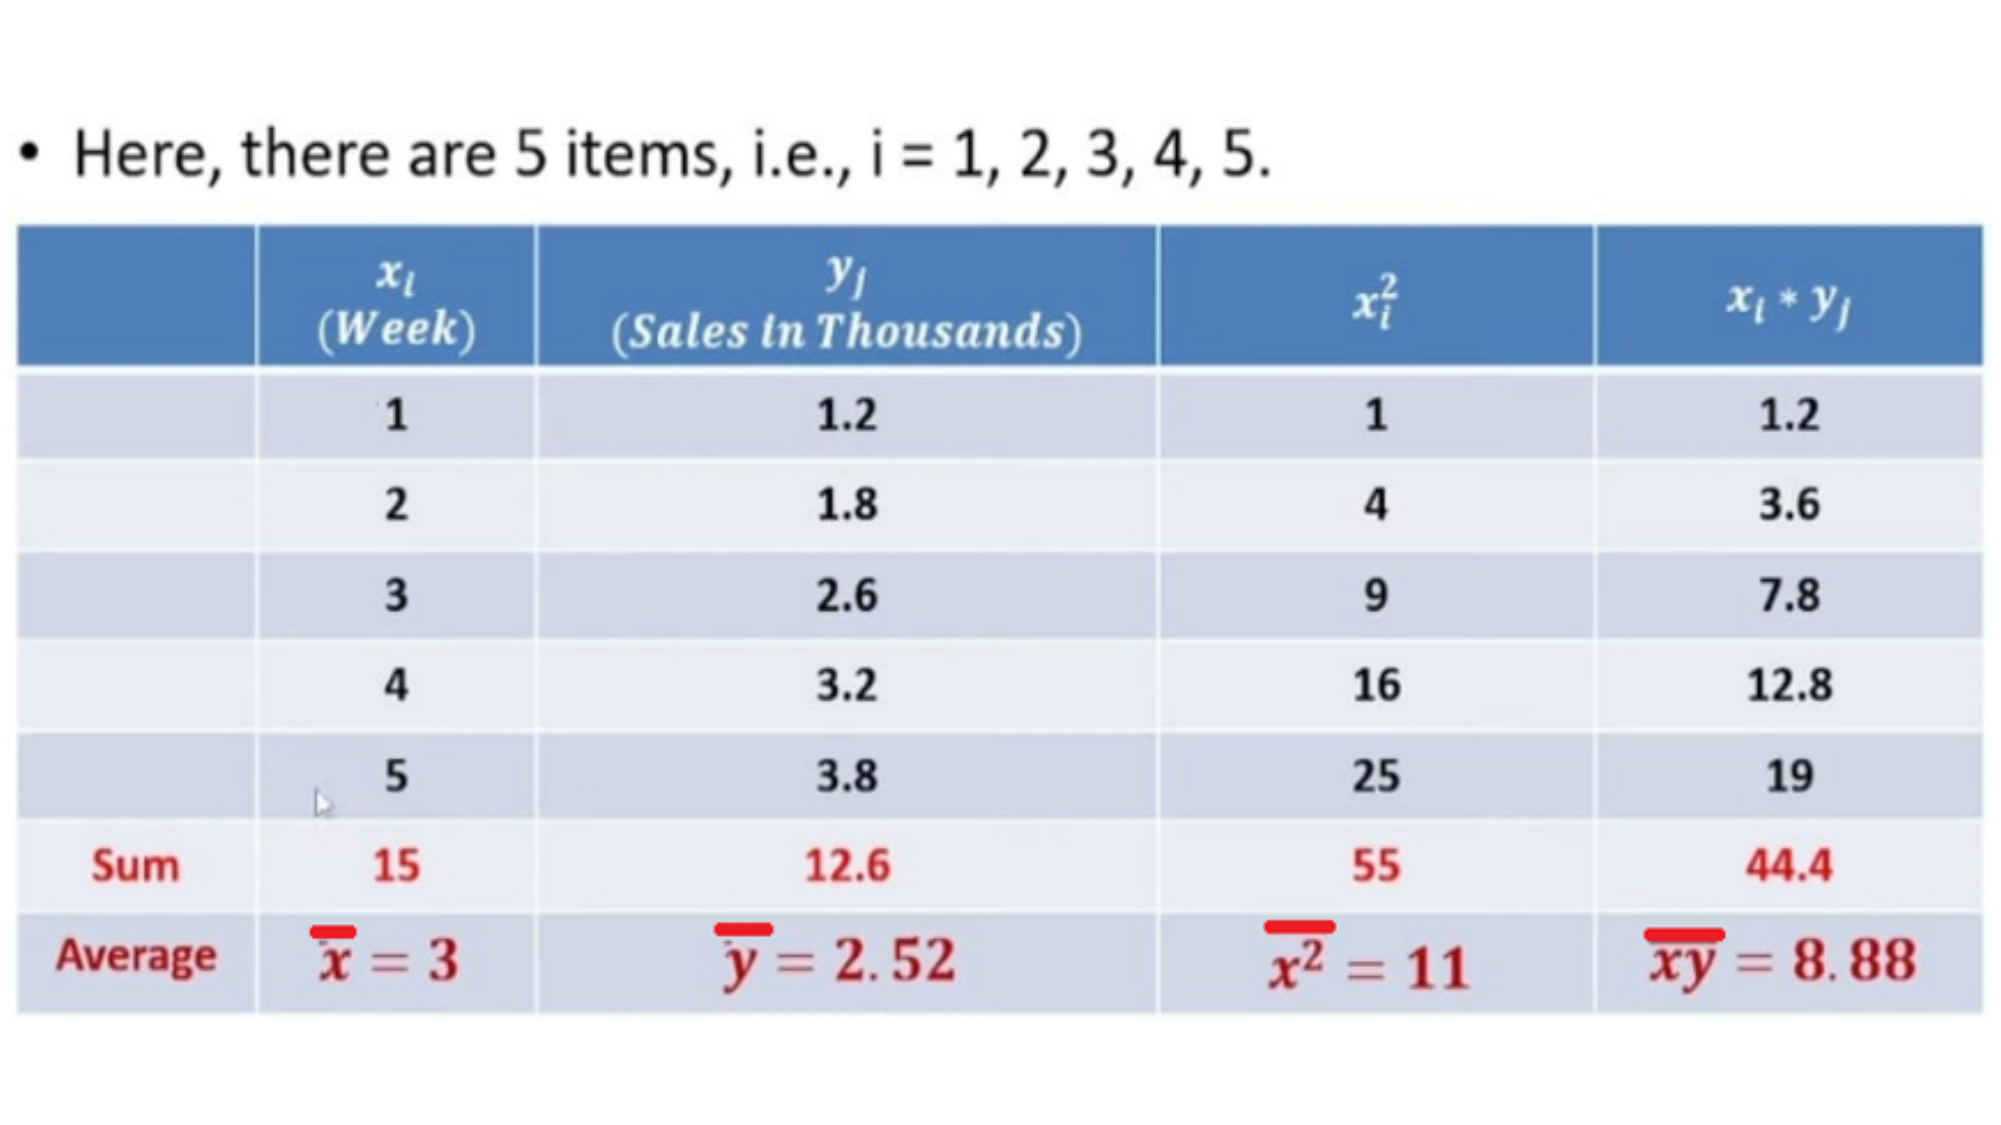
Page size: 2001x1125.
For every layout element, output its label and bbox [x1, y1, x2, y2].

picture [7, 59, 1993, 1066]
